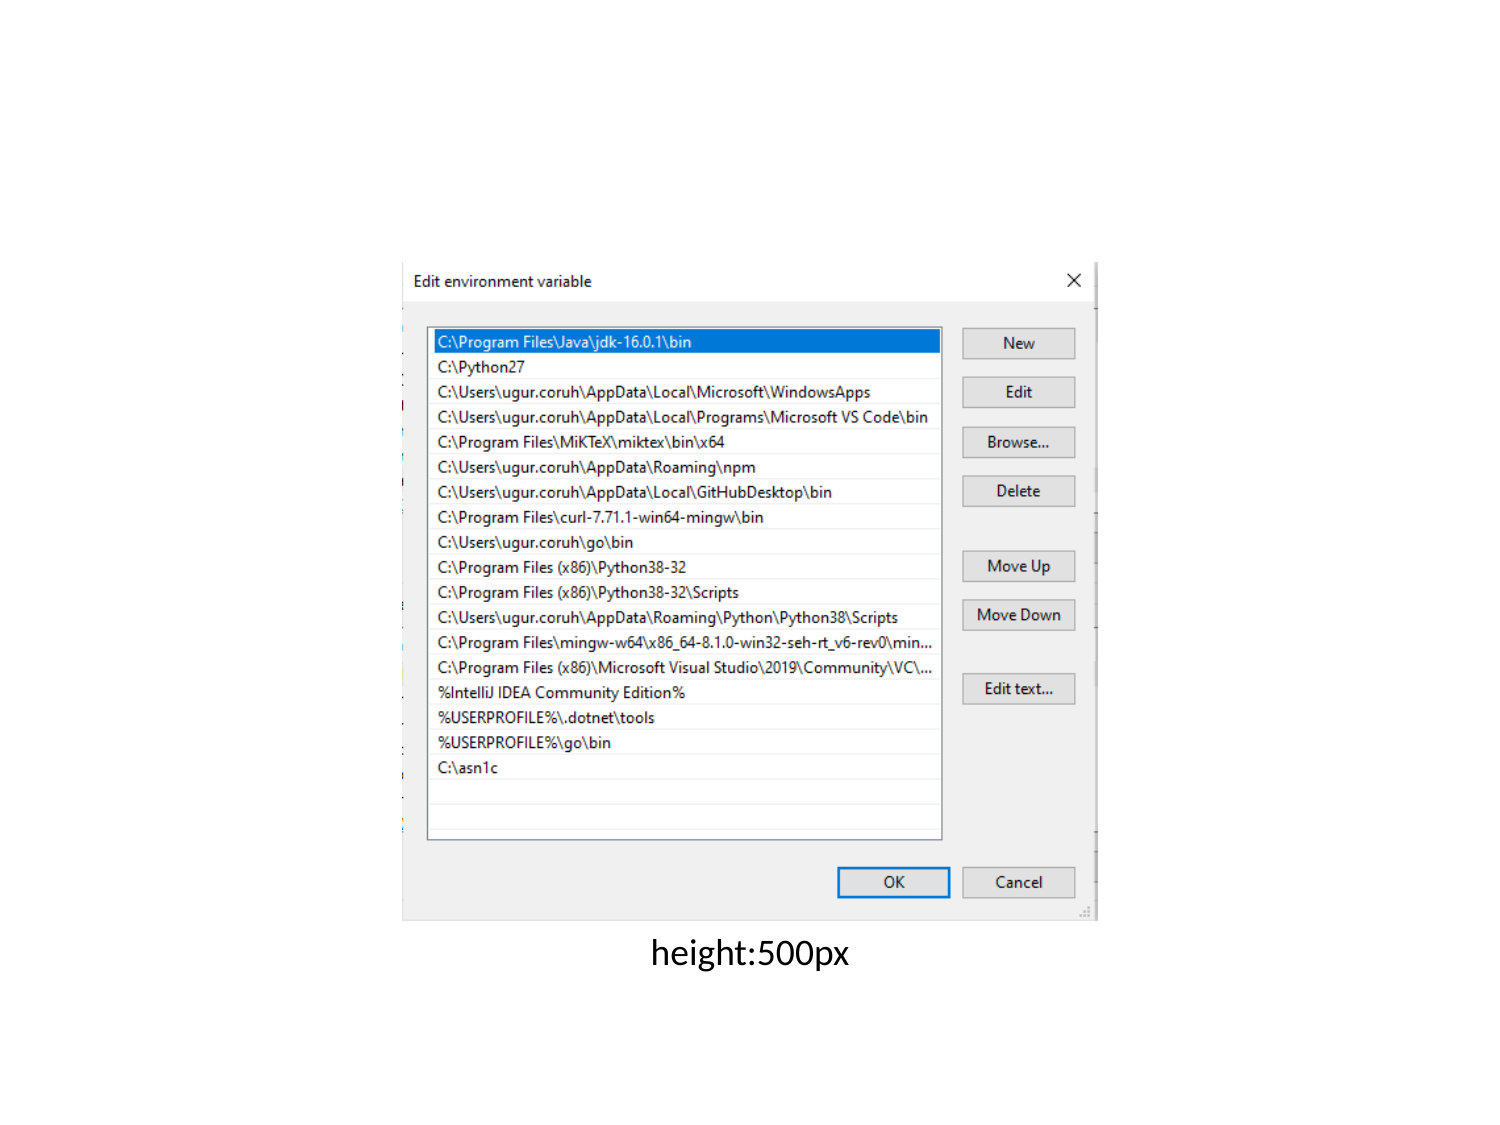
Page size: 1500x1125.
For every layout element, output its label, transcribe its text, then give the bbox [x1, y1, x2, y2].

picture [401, 262, 1099, 921]
text_box height:500px [74, 920, 1425, 1005]
